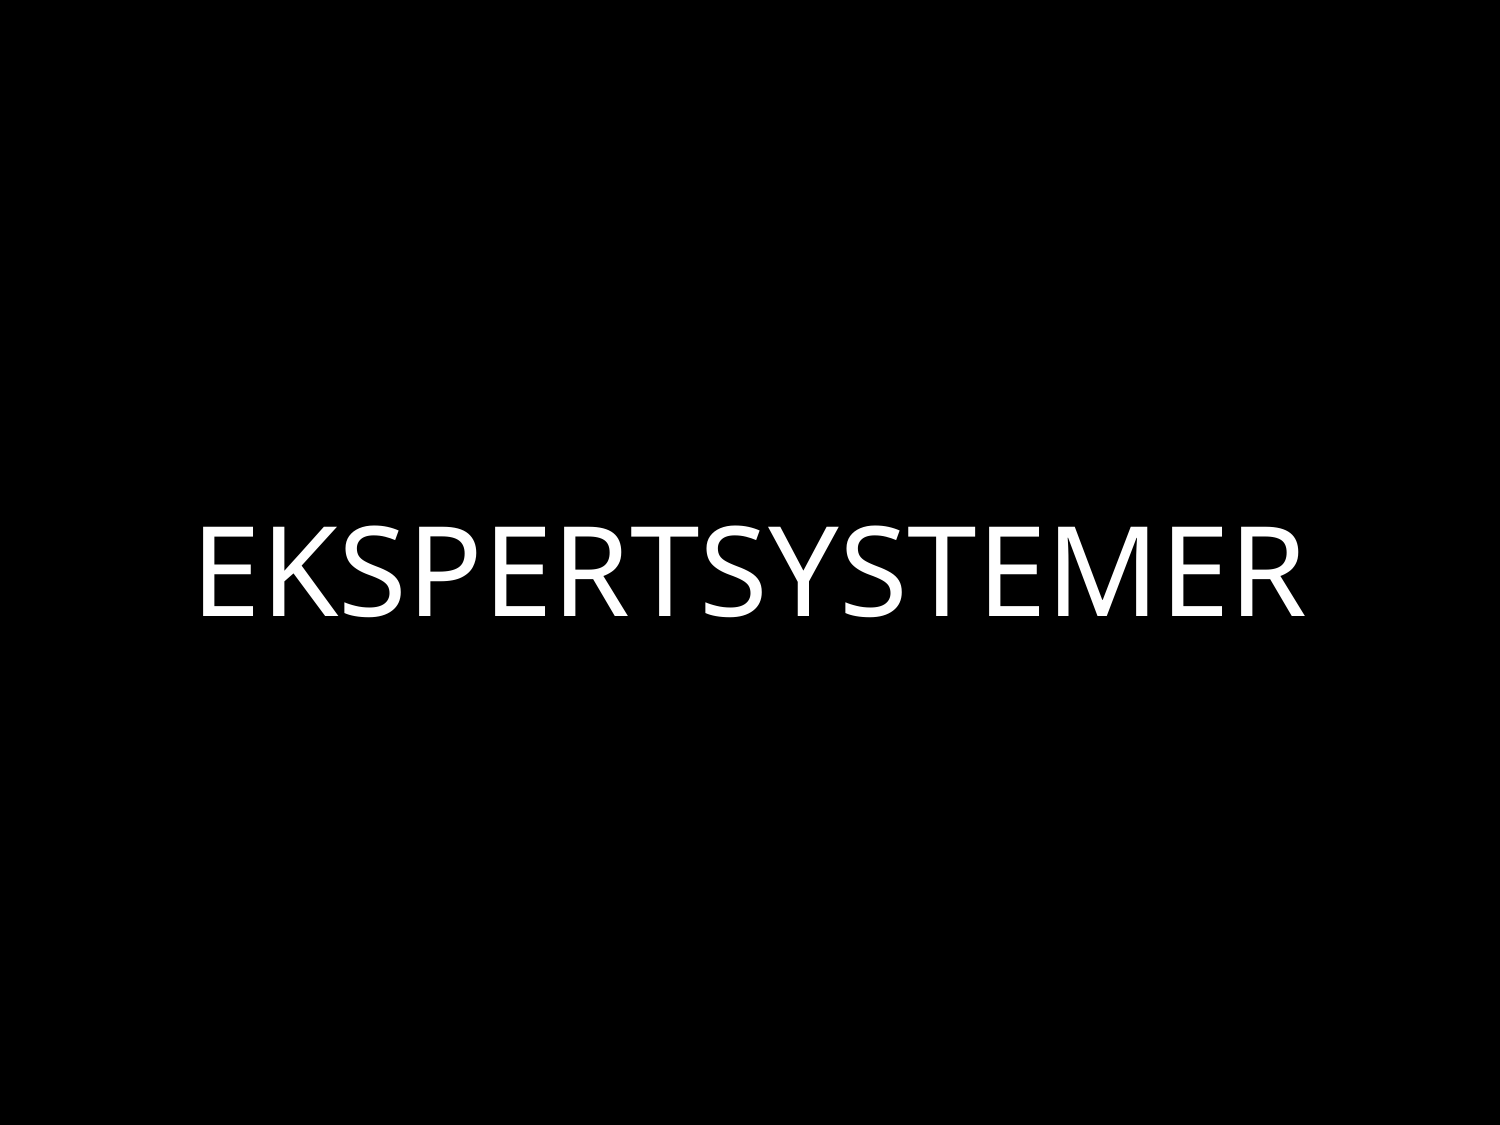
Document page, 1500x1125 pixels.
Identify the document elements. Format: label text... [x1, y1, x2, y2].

list EKSPERTSYSTEMER [0, 484, 1500, 586]
